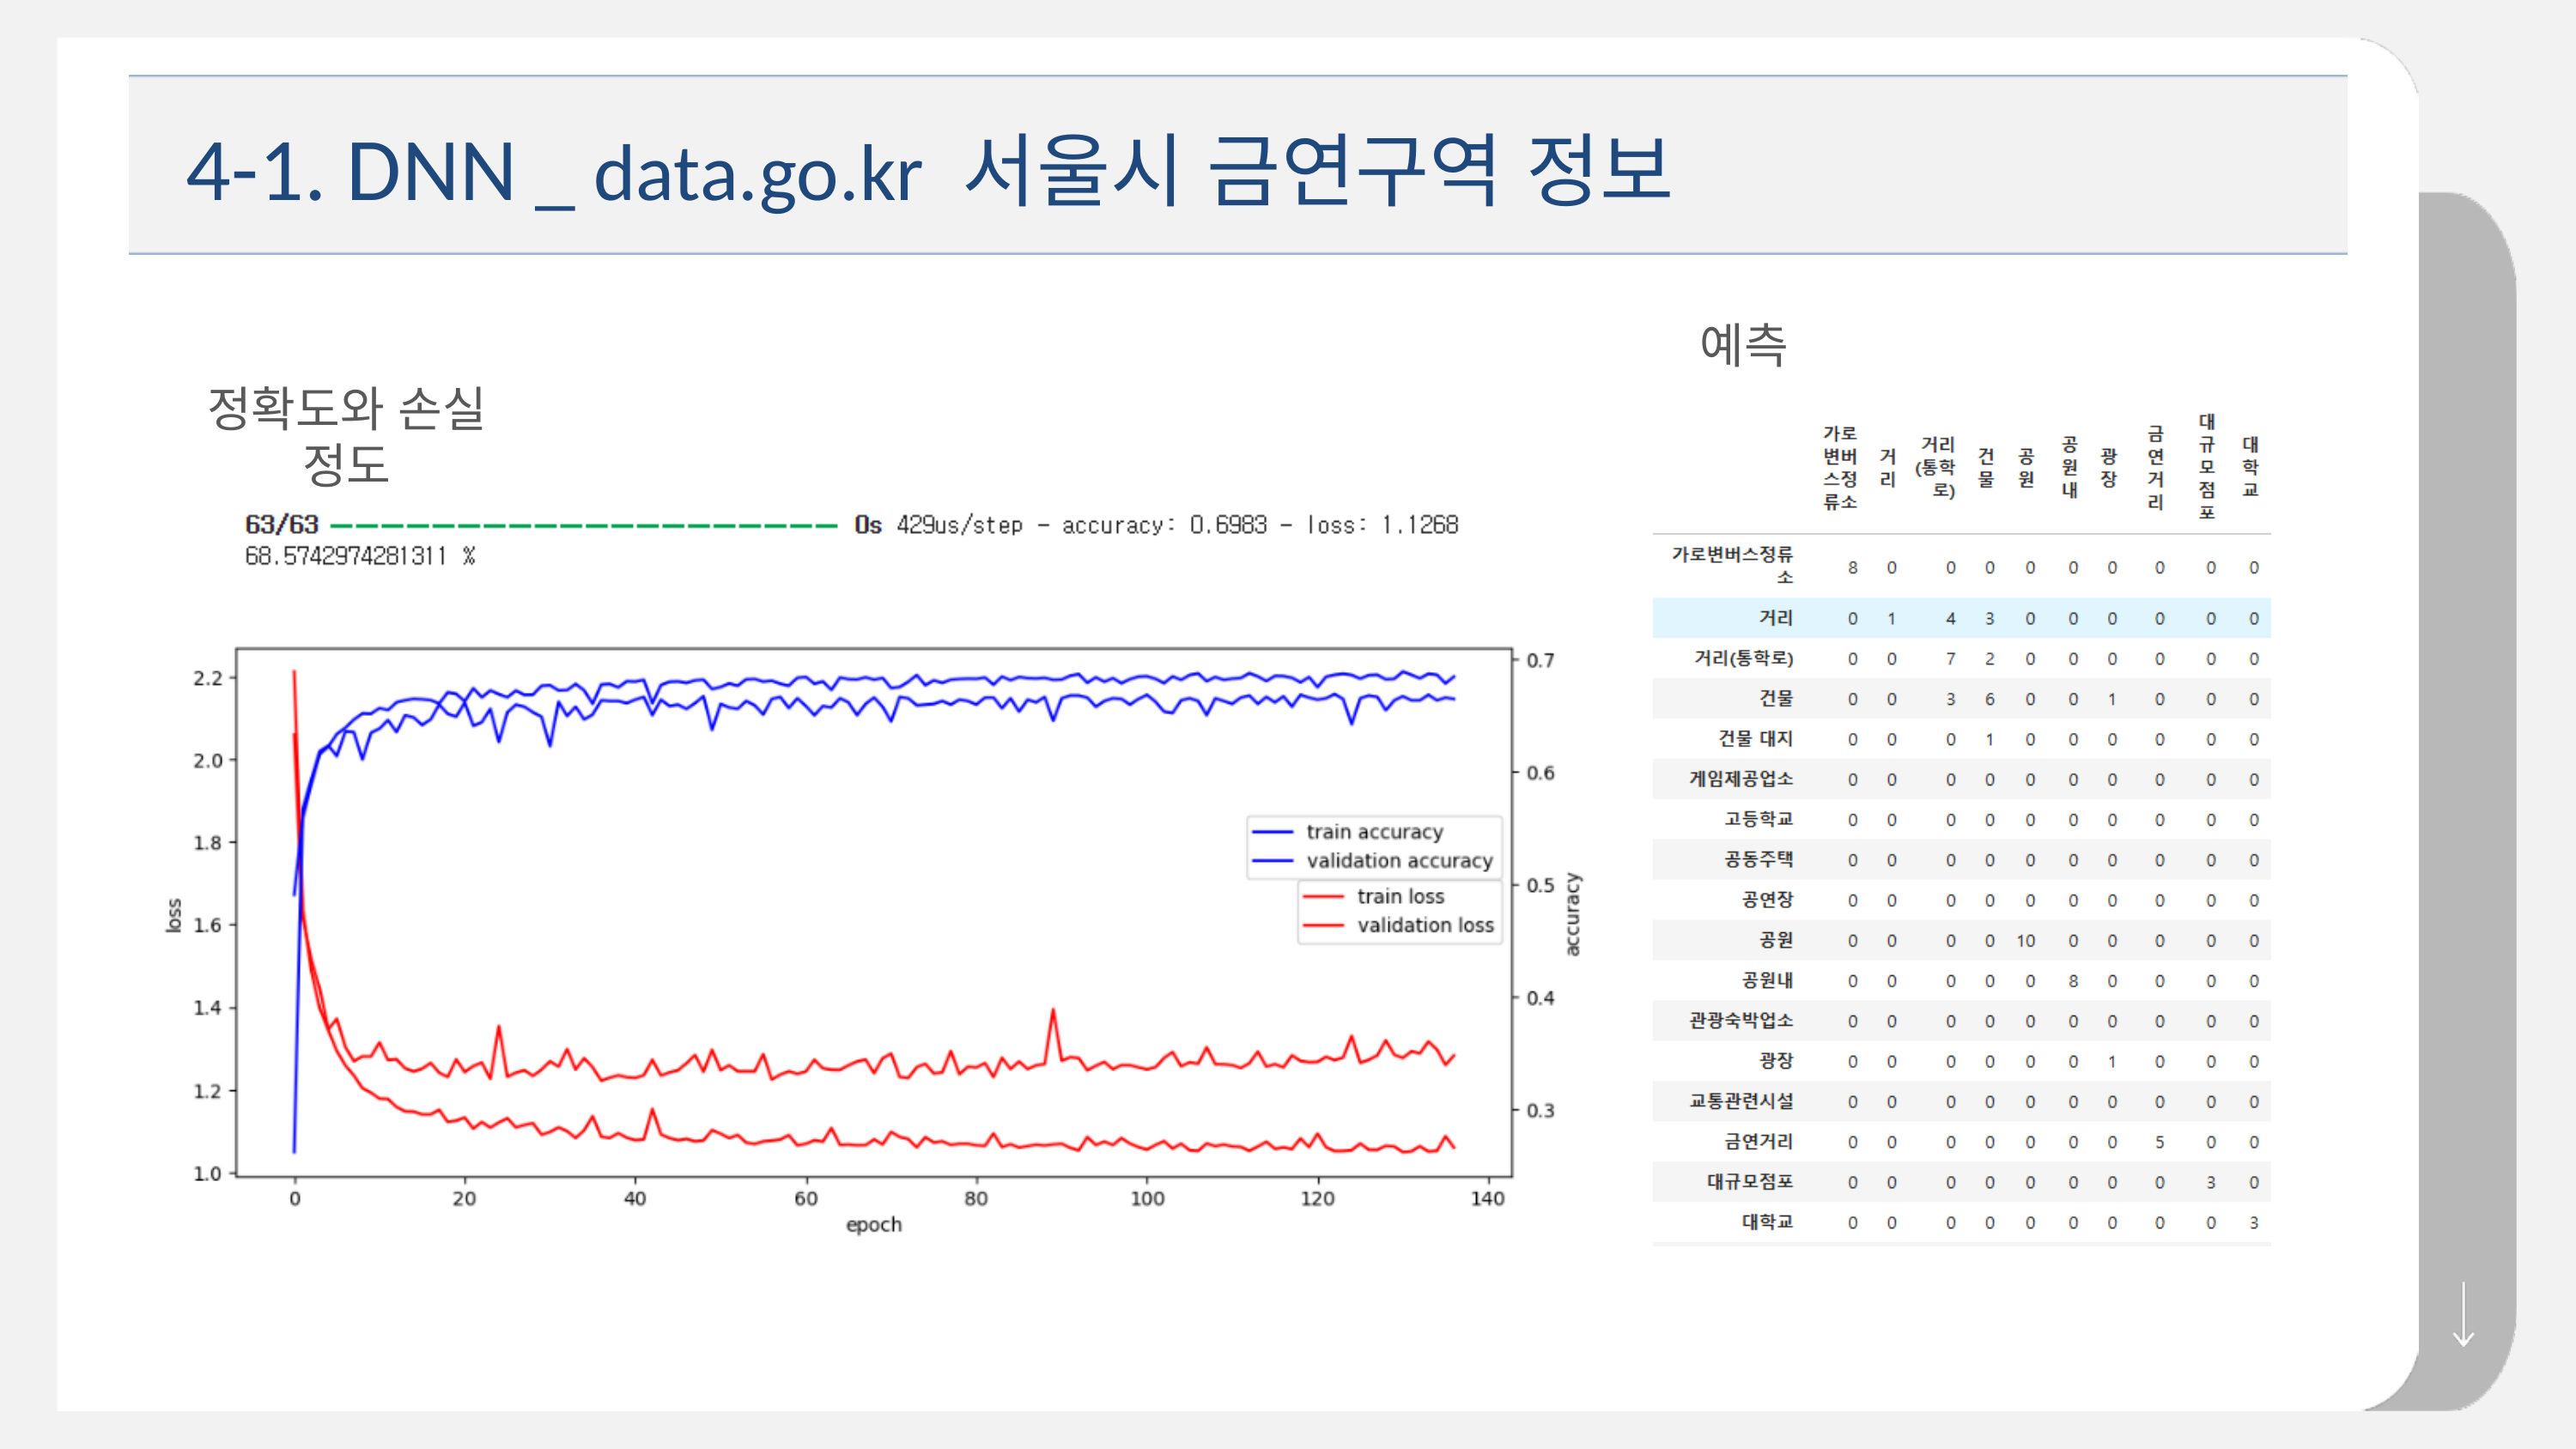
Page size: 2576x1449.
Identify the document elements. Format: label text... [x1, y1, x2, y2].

text_box 정확도와 손실 정도 [157, 380, 537, 446]
picture [60, 0, 2576, 1449]
